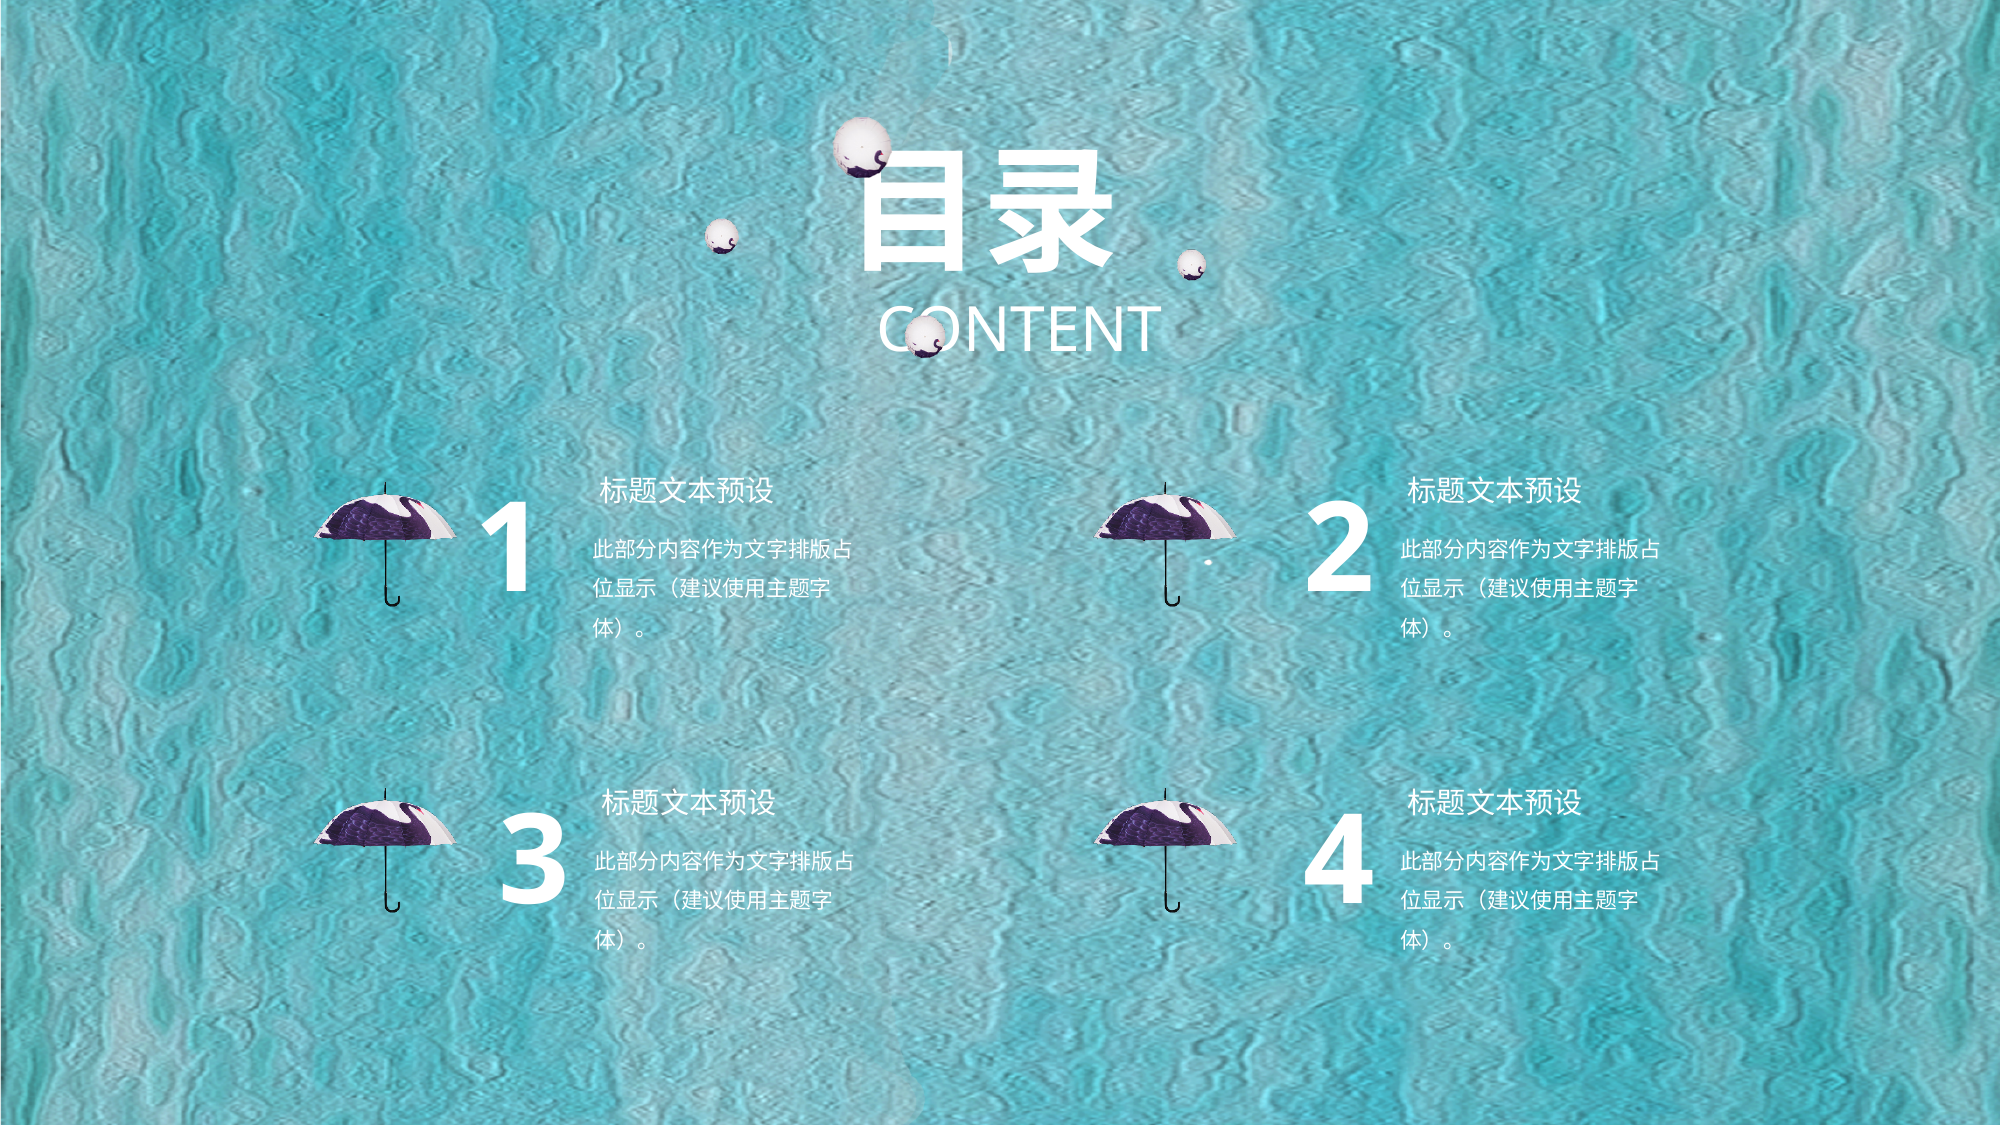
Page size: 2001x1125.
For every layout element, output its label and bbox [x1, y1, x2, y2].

text_box [1082, 770, 1695, 961]
picture [3, 0, 1999, 1125]
text_box [302, 458, 887, 649]
text_box [302, 770, 889, 961]
text_box [1082, 458, 1695, 649]
